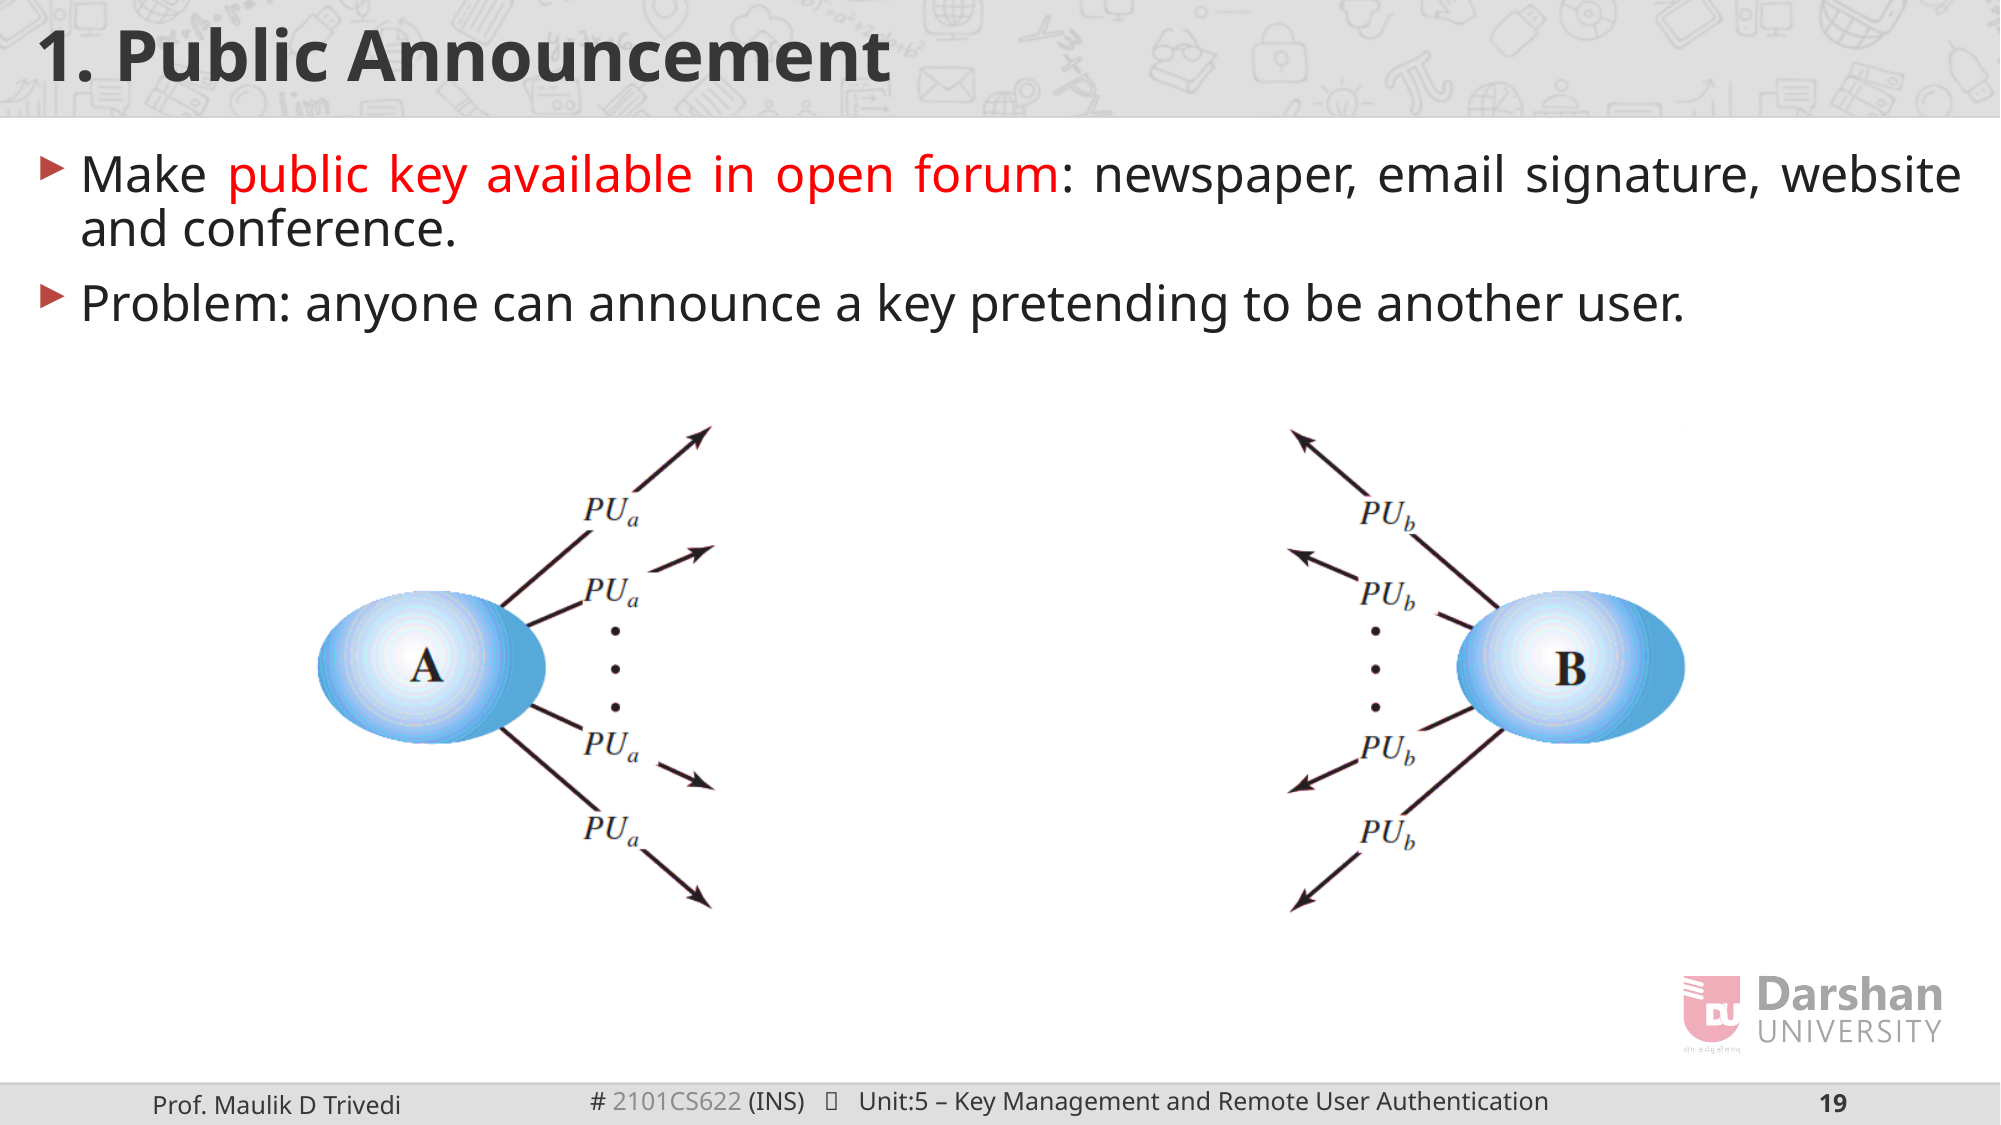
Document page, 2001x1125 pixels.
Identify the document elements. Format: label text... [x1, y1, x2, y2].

title 1. Public Announcement [0, 0, 2000, 117]
picture [302, 423, 1698, 931]
list Make public key available in open forum: newspaper, email signature, website and conference. Problem: anyone can announce a key pretending to be another user. [21, 141, 1979, 1059]
